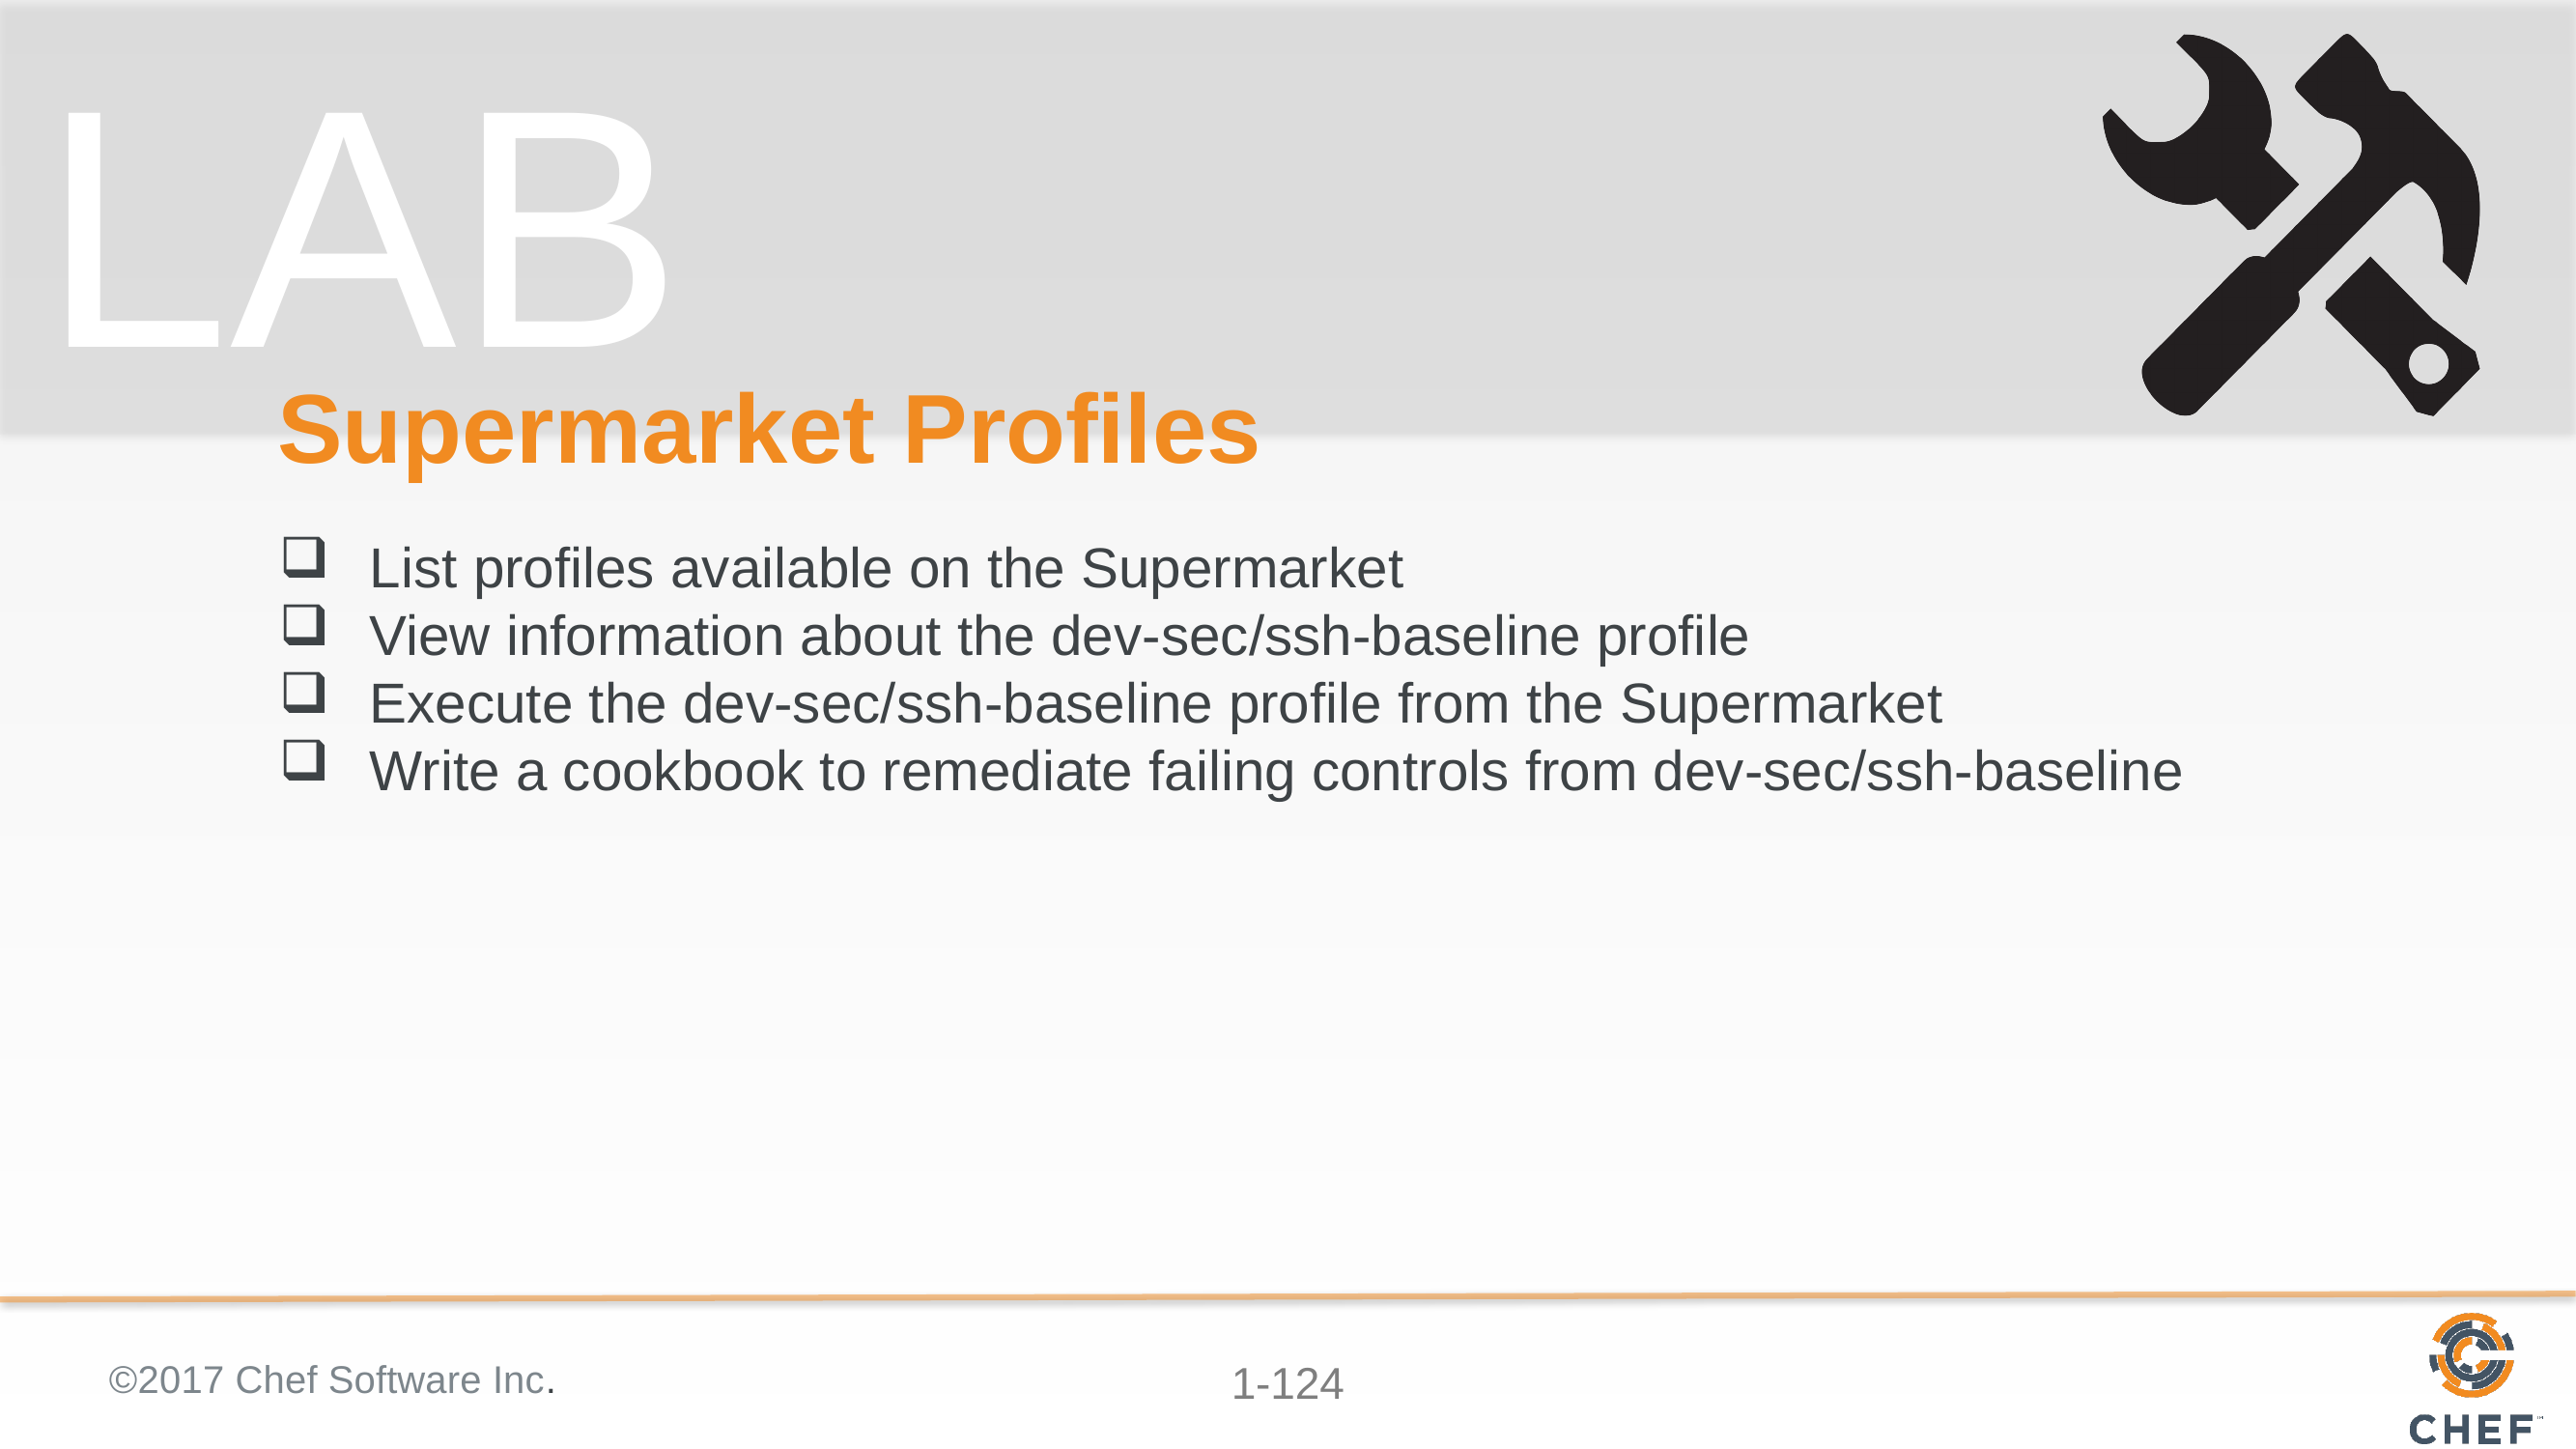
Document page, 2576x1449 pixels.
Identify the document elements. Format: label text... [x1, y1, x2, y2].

title Supermarket Profiles [263, 363, 2218, 499]
picture [2103, 34, 2485, 416]
subtitle List profiles available on the Supermarket View information about the dev-sec/ssh-baseline profile Execute the dev-sec/ssh-baseline profile from the Supermarket Write a cookbook to remediate failing controls from dev-sec/ssh-baseline [265, 516, 2217, 1047]
picture [2399, 1297, 2551, 1449]
